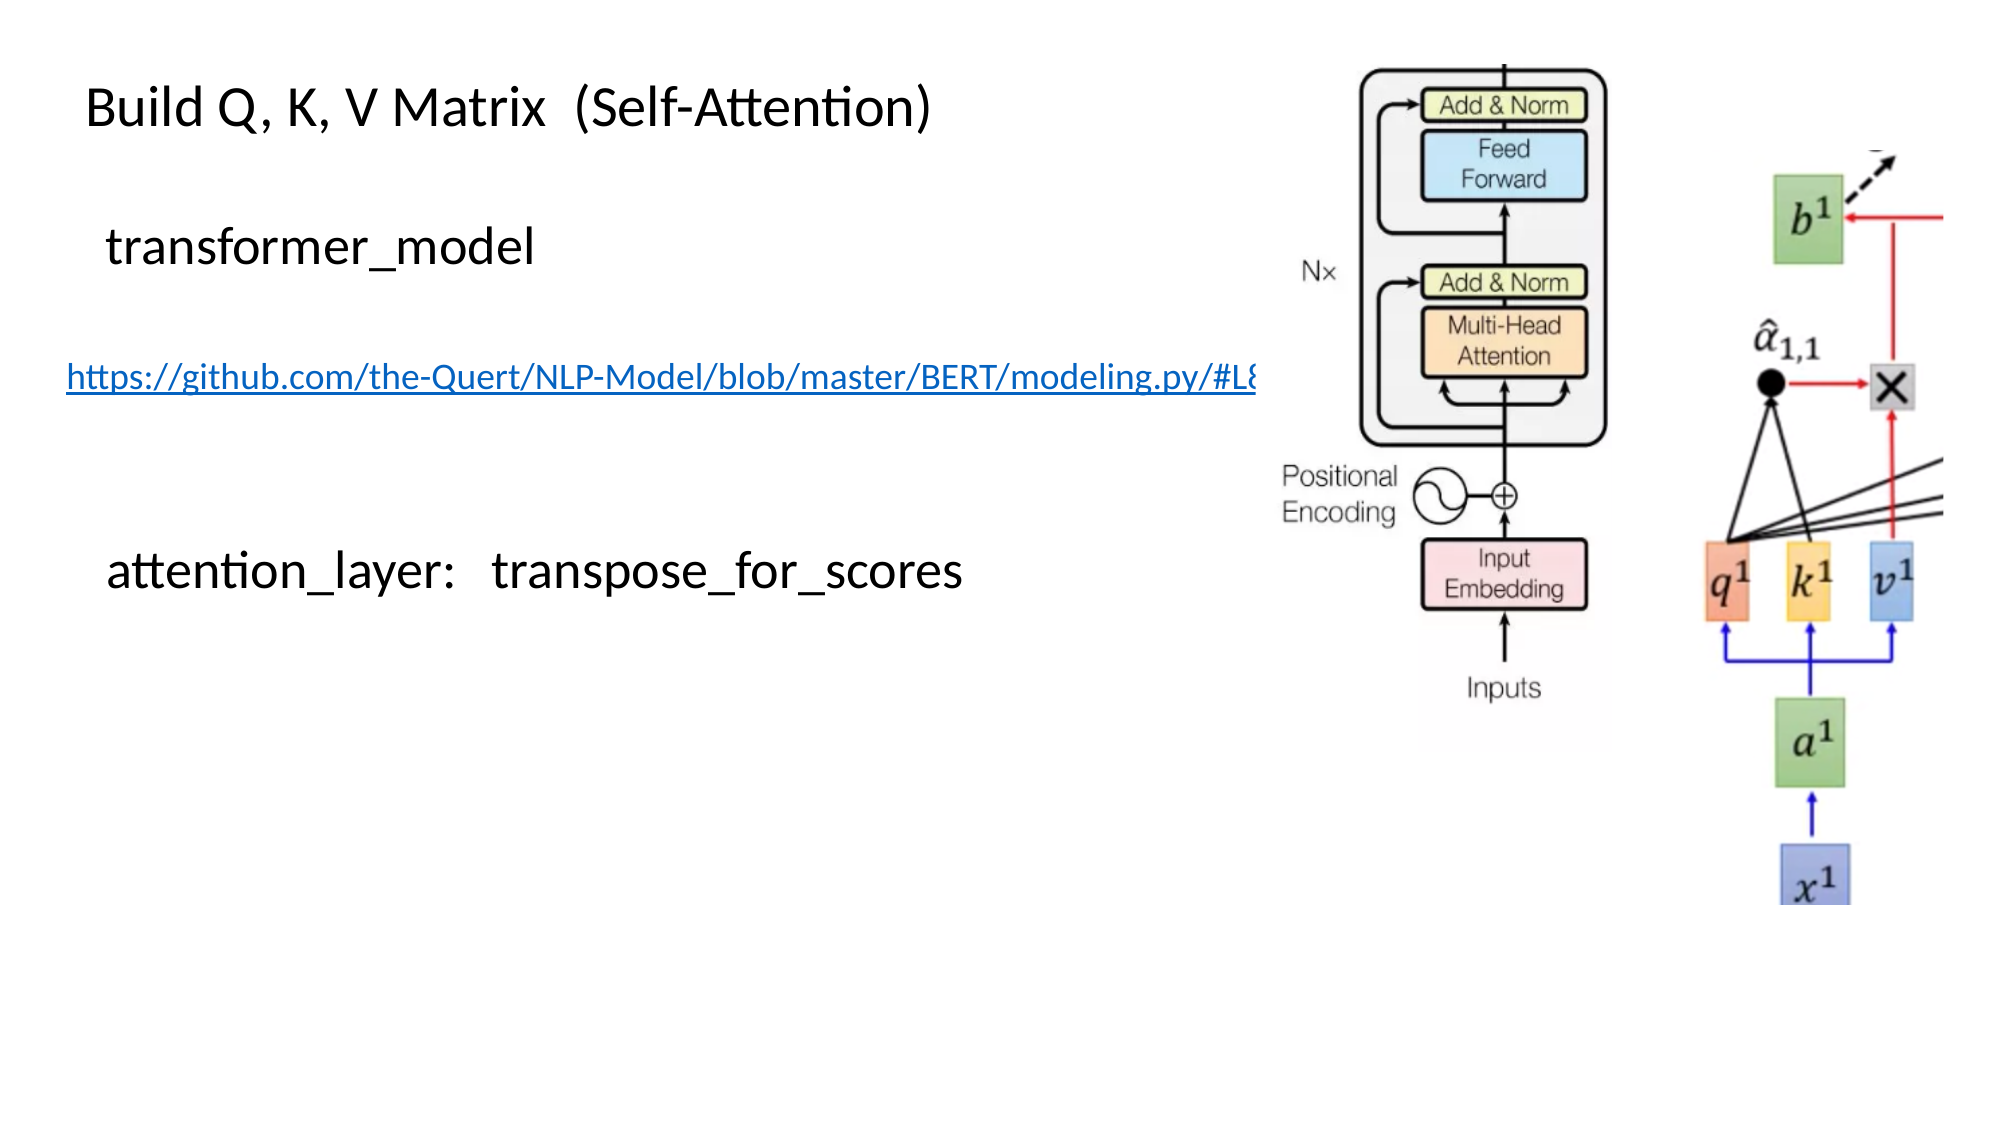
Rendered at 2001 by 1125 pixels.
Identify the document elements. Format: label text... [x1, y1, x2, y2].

picture [1255, 64, 1612, 757]
text_box attention_layer: [91, 526, 472, 607]
text_box transpose_for_scores [476, 526, 980, 607]
picture [1671, 149, 1944, 905]
text_box https://github.com/the-Quert/NLP-Model/blob/master/BERT/modeling.py/#L850-L872 [51, 344, 1255, 405]
text_box transformer_model [91, 203, 552, 284]
text_box Build Q, K, V Matrix (Self-Attention) [70, 60, 949, 146]
